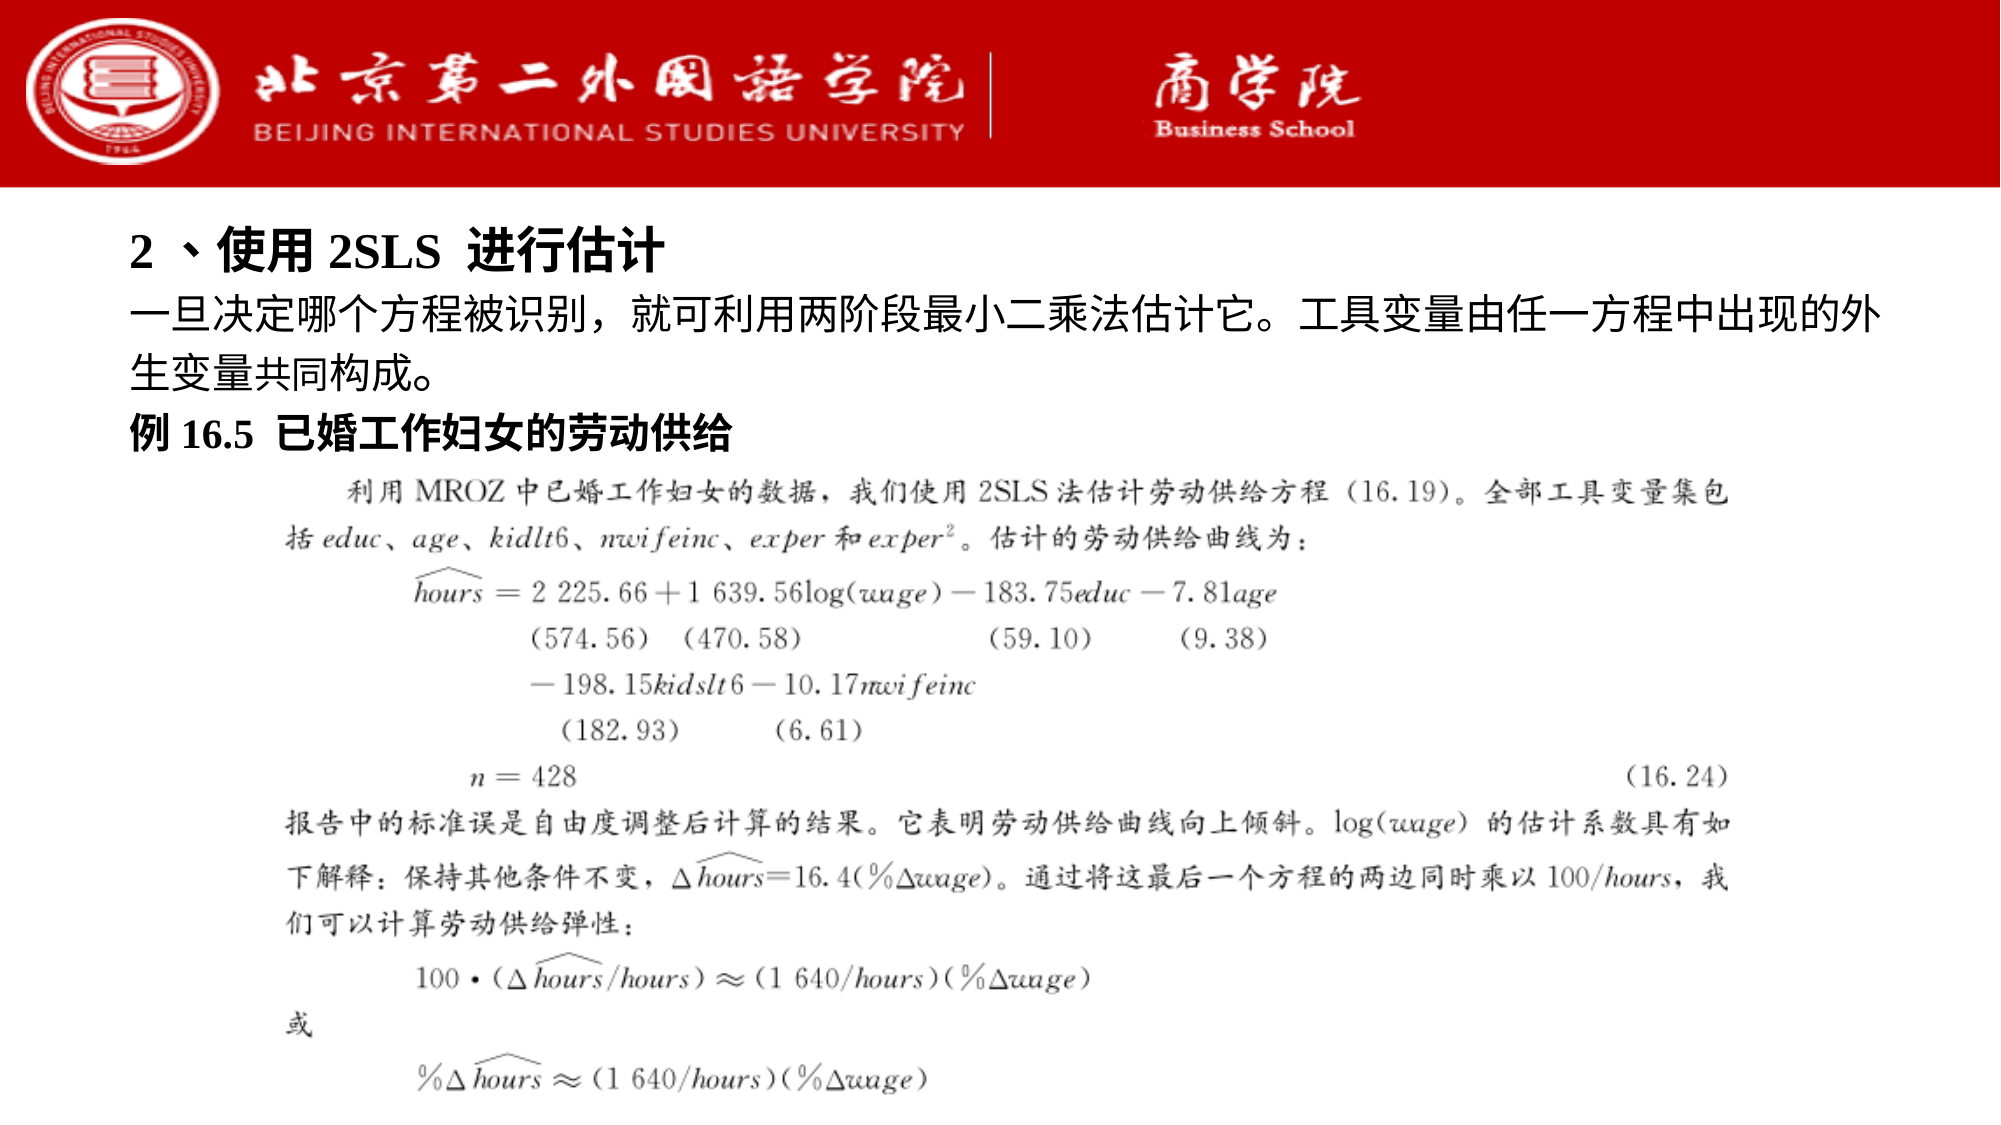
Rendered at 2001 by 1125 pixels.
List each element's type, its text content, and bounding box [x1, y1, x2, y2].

picture [26, 18, 1693, 165]
picture [267, 467, 1756, 1107]
list 2、使用2SLS 进行估计 一旦决定哪个方程被识别，就可利用两阶段最小二乘法估计它。工具变量由任一方程中出现的外生变量共同构成。 例16.5 已婚工作妇女的劳动供给 [114, 210, 1910, 1073]
